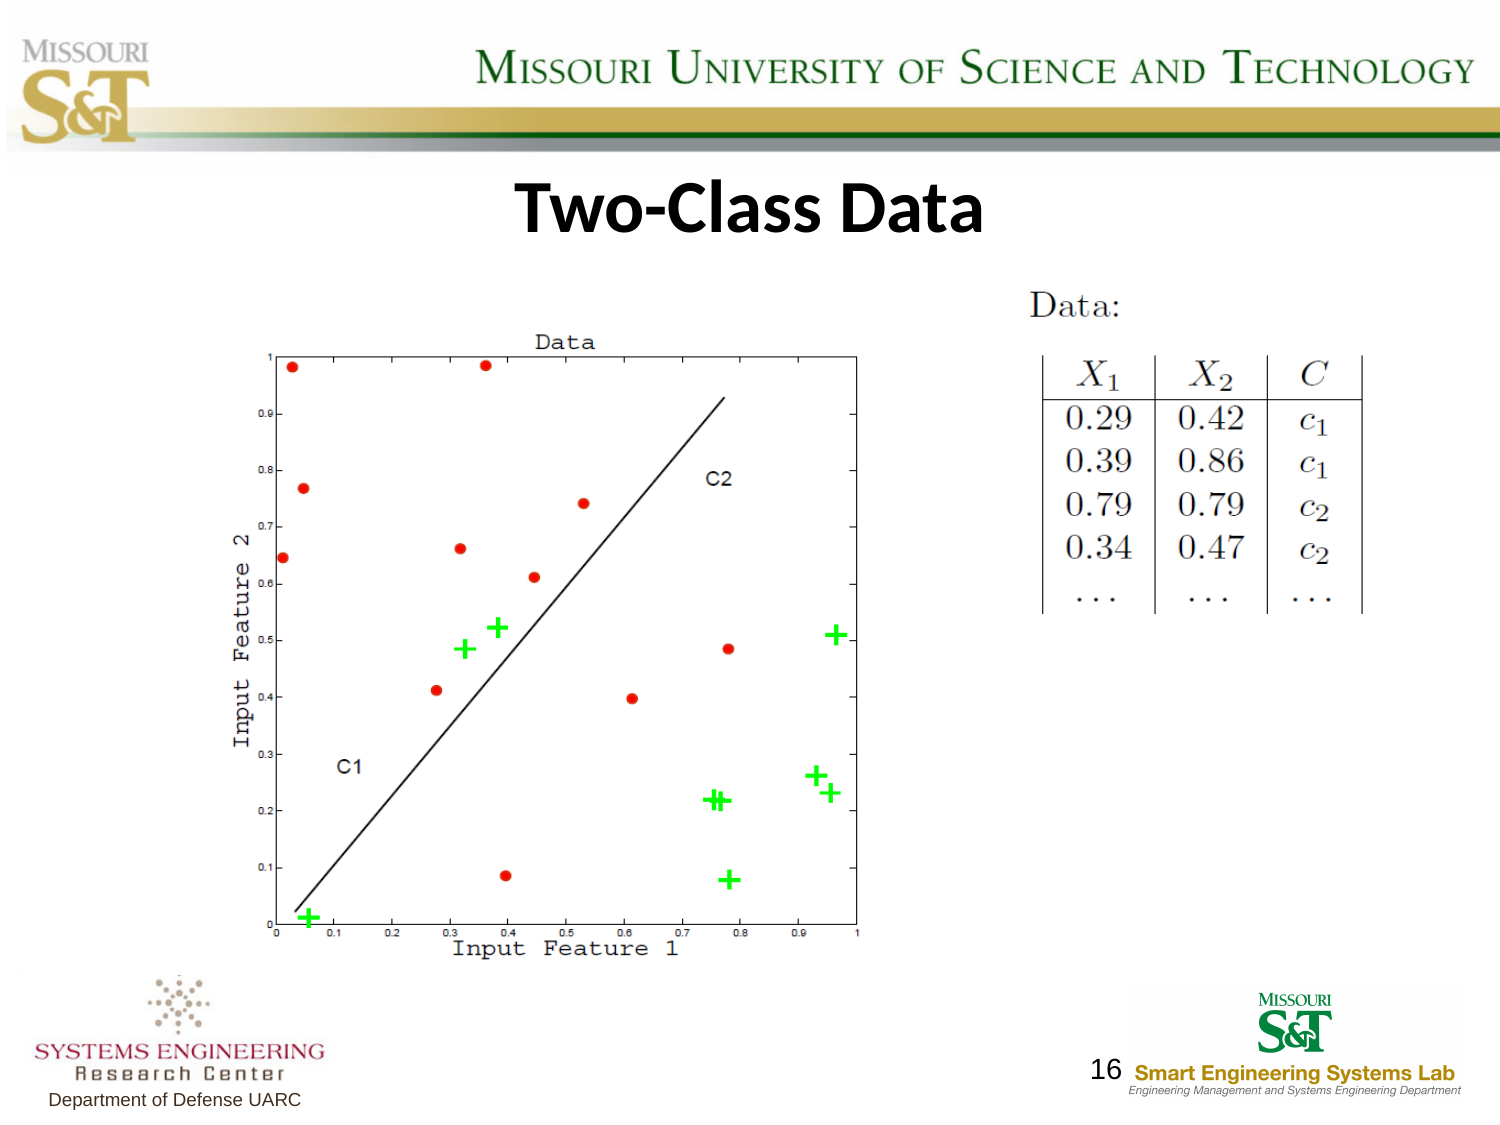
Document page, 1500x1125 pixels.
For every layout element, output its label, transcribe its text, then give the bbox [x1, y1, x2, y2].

slide_number 16 [1074, 1042, 1425, 1103]
picture [1127, 987, 1463, 1100]
title Two-Class Data [75, 149, 1425, 275]
picture [19, 274, 1388, 1088]
picture [6, 0, 1500, 171]
